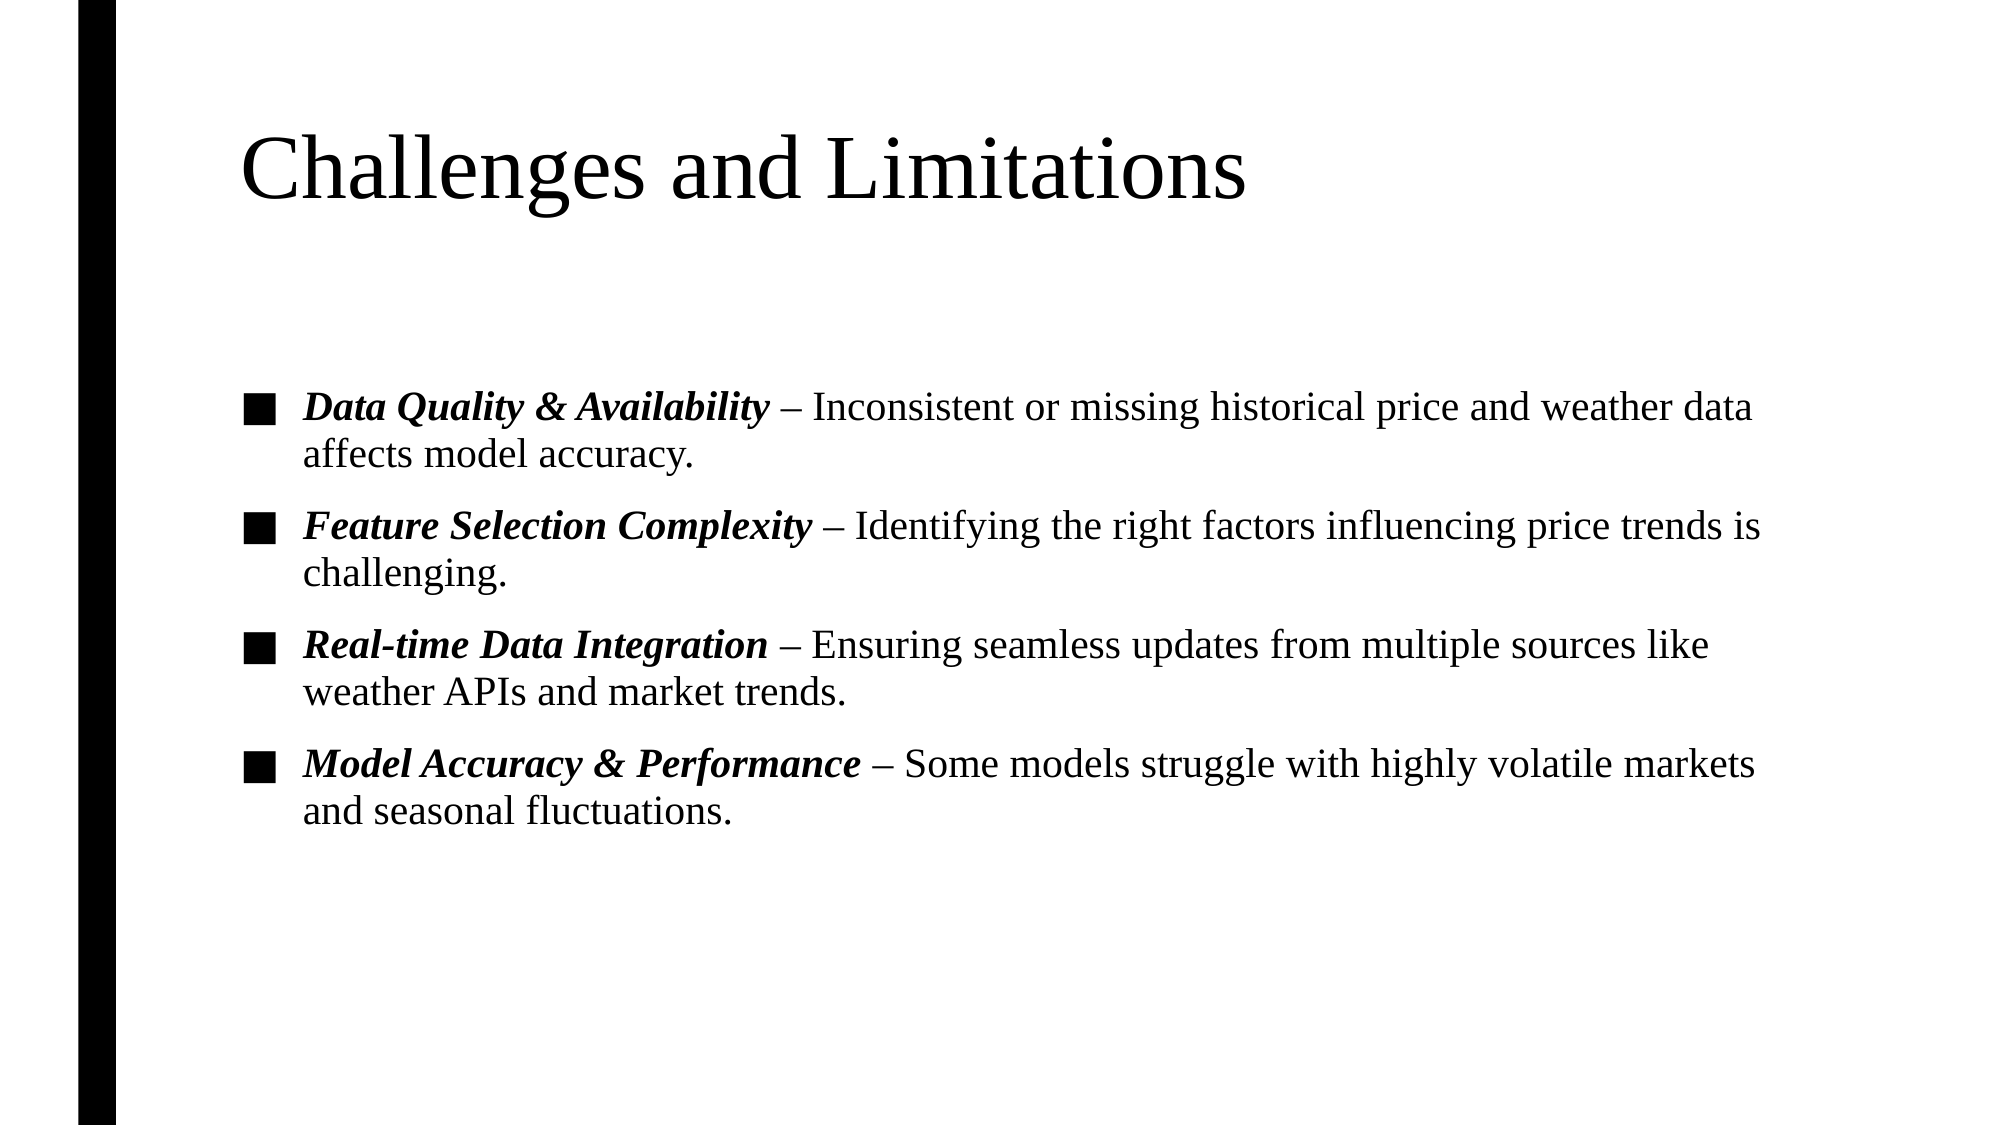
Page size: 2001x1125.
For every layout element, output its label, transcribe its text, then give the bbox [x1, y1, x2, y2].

list Data Quality & Availability – Inconsistent or missing historical price and weather data affects model accuracy. Feature Selection Complexity – Identifying the right factors influencing price trends is challenging. Real-time Data Integration – Ensuring seamless updates from multiple sources like weather APIs and market trends. Model Accuracy & Performance – Some models struggle with highly volatile markets and seasonal fluctuations. [225, 375, 1800, 963]
title Challenges and Limitations [225, 112, 1800, 357]
